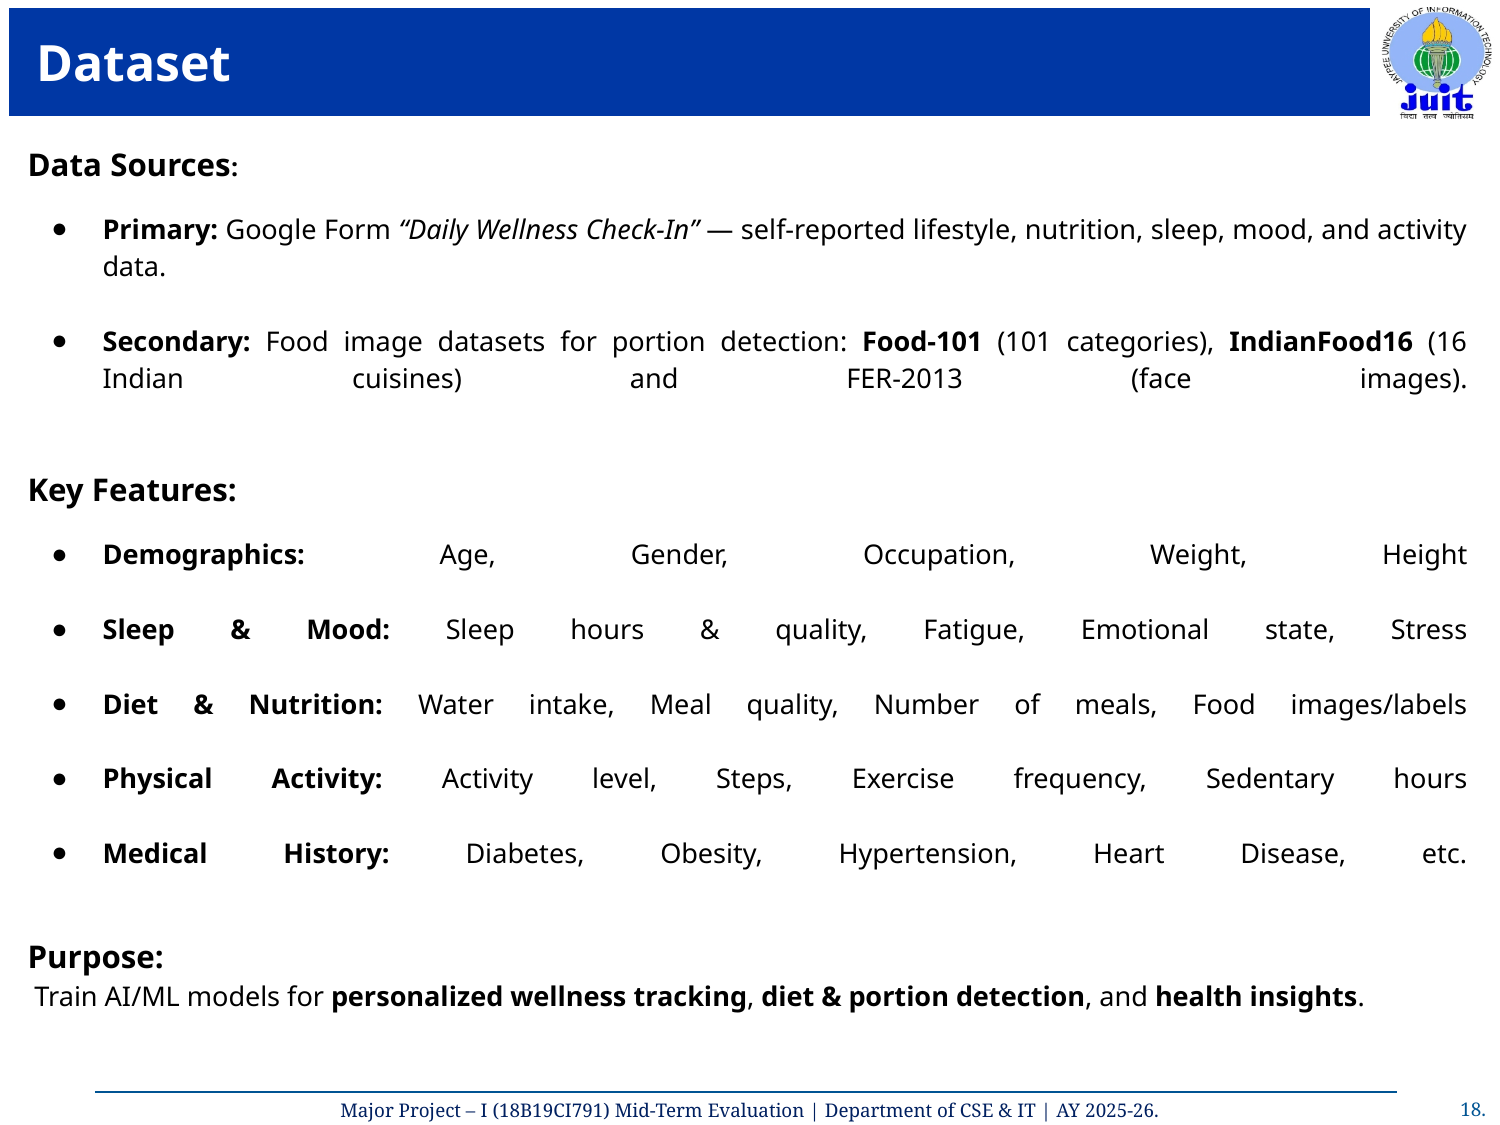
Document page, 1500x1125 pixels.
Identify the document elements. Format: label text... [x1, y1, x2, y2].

picture [1375, 7, 1500, 119]
title Dataset [4, 2, 1375, 121]
text_box Data Sources: Primary: Google Form “Daily Wellness Check-In” — self-reported lifestyle, nutrition, sleep, mood, and activity data. Secondary: Food image datasets for portion detection: Food-101 (101 categories), IndianFood16 (16 Indian cuisines) and FER-2013 (face images). Key Features: Demographics: Age, Gender, Occupation, Weight, Height Sleep & Mood: Sleep hours & quality, Fatigue, Emotional state, Stress Diet & Nutrition: Water intake, Meal quality, Number of meals, Food images/labels Physical Activity: Activity level, Steps, Exercise frequency, Sedentary hours Medical History: Diabetes, Obesity, Hypertension, Heart Disease, etc. Purpose: Train AI/ML models for personalized wellness tracking, diet & portion detection, and health insights. [12, 131, 1482, 1083]
